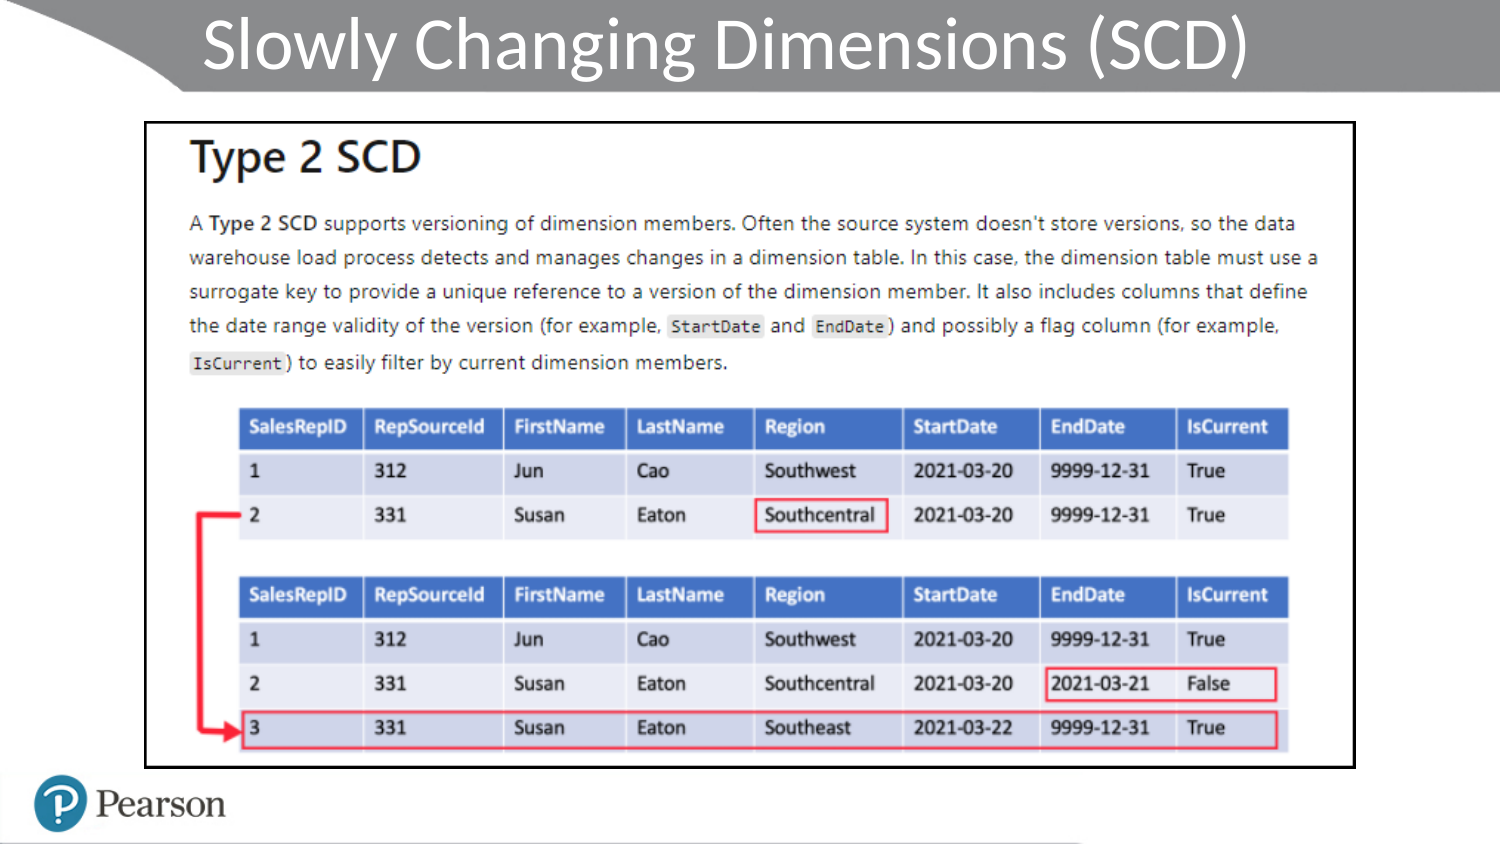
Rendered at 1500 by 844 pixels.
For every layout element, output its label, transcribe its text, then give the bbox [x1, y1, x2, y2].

picture [0, 0, 1500, 844]
title Slowly Changing Dimensions (SCD) [187, 0, 1426, 79]
